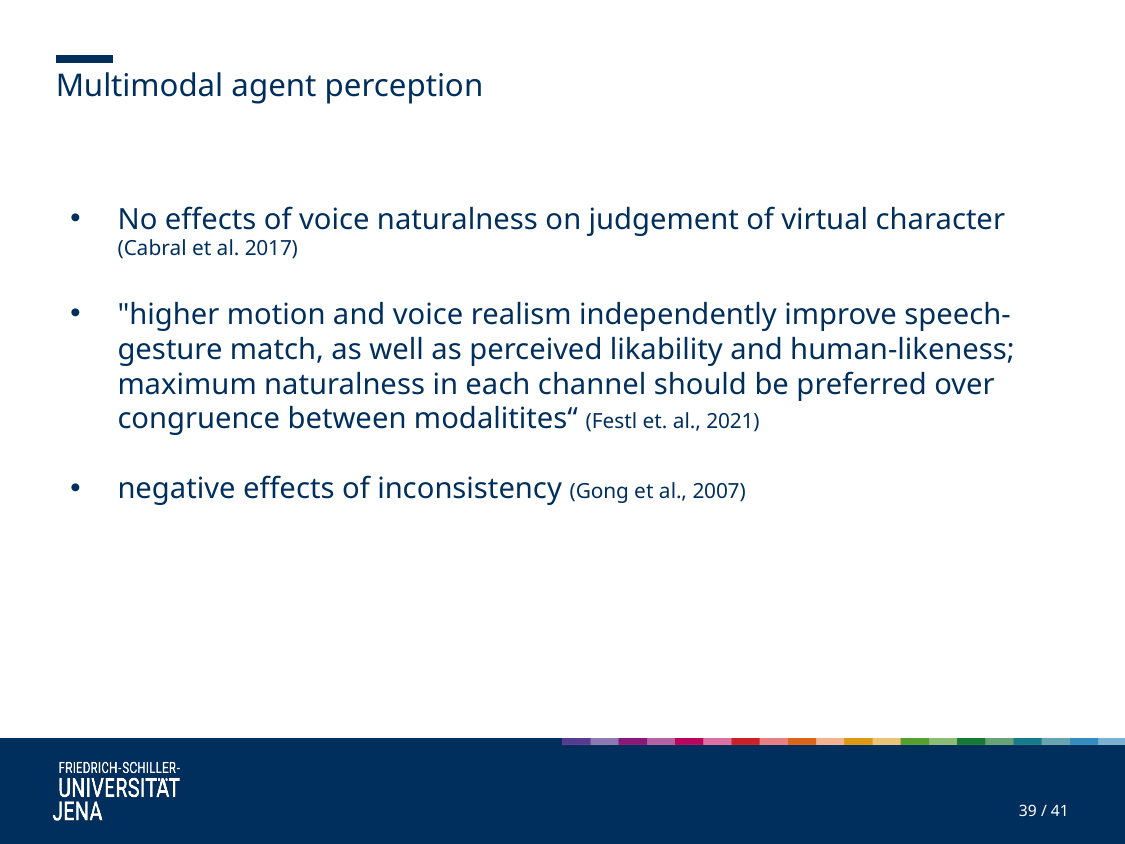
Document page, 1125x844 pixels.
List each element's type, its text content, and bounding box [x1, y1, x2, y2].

text_box No effects of voice naturalness on judgement of virtual character (Cabral et al. 2017) "higher motion and voice realism independently improve speech-gesture match, as well as perceived likability and human-likeness; maximum naturalness in each channel should be preferred over congruence between modalitites“ (Festl et. al., 2021) negative effects of inconsistency (Gong et al., 2007) [55, 157, 1090, 548]
picture [562, 738, 1125, 745]
picture [51, 755, 181, 827]
text_box Multimodal agent perception [54, 63, 856, 112]
